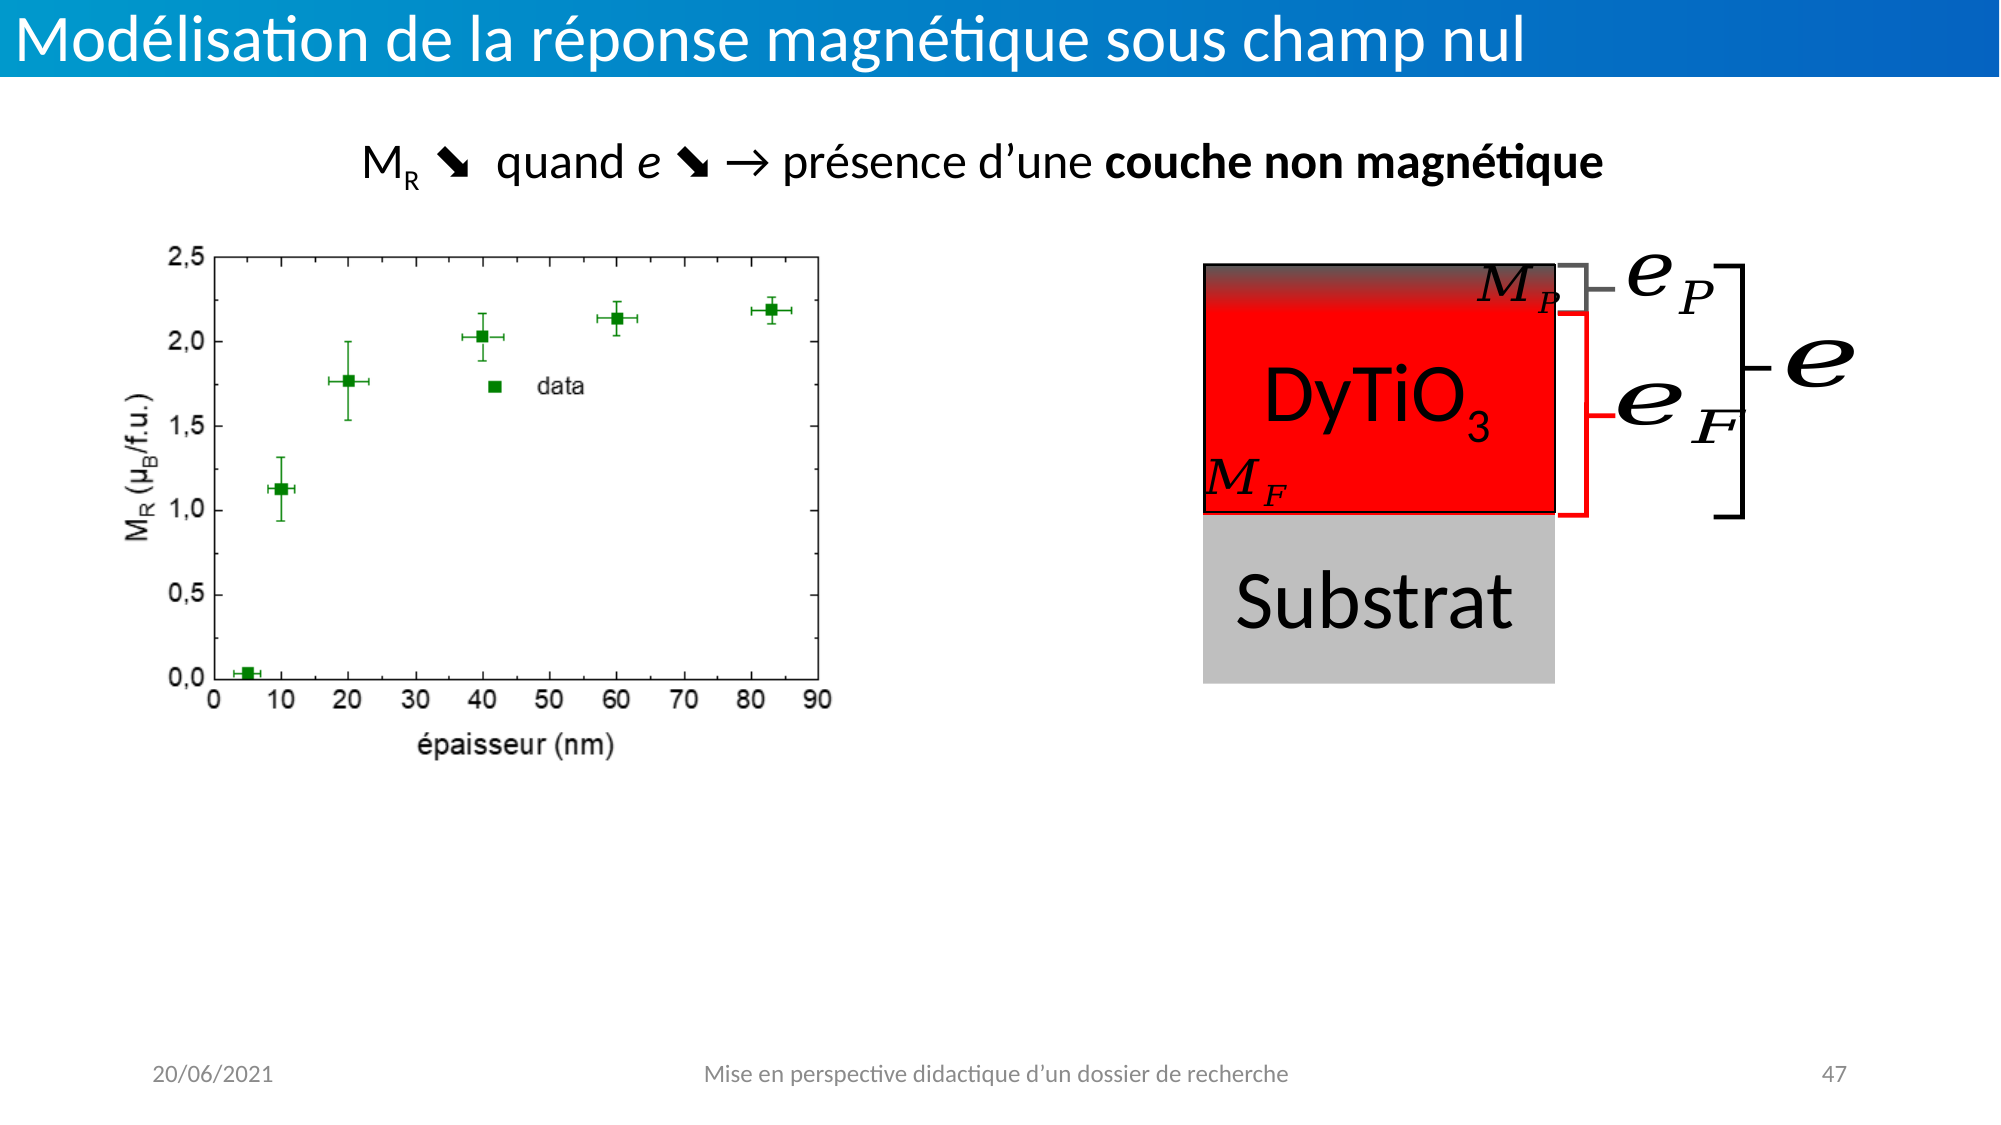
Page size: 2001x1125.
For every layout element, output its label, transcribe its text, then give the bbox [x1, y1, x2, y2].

picture [91, 227, 929, 775]
slide_number 47 [1412, 1042, 1863, 1103]
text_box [1201, 263, 1863, 684]
footer Mise en perspective didactique d’un dossier de recherche [662, 1042, 1338, 1103]
text_box MR ⬊ quand e ⬊ → présence d’une couche non magnétique [215, 120, 1784, 204]
text_box Modélisation de la réponse magnétique sous champ nul [0, 0, 2000, 83]
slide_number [137, 1042, 588, 1103]
